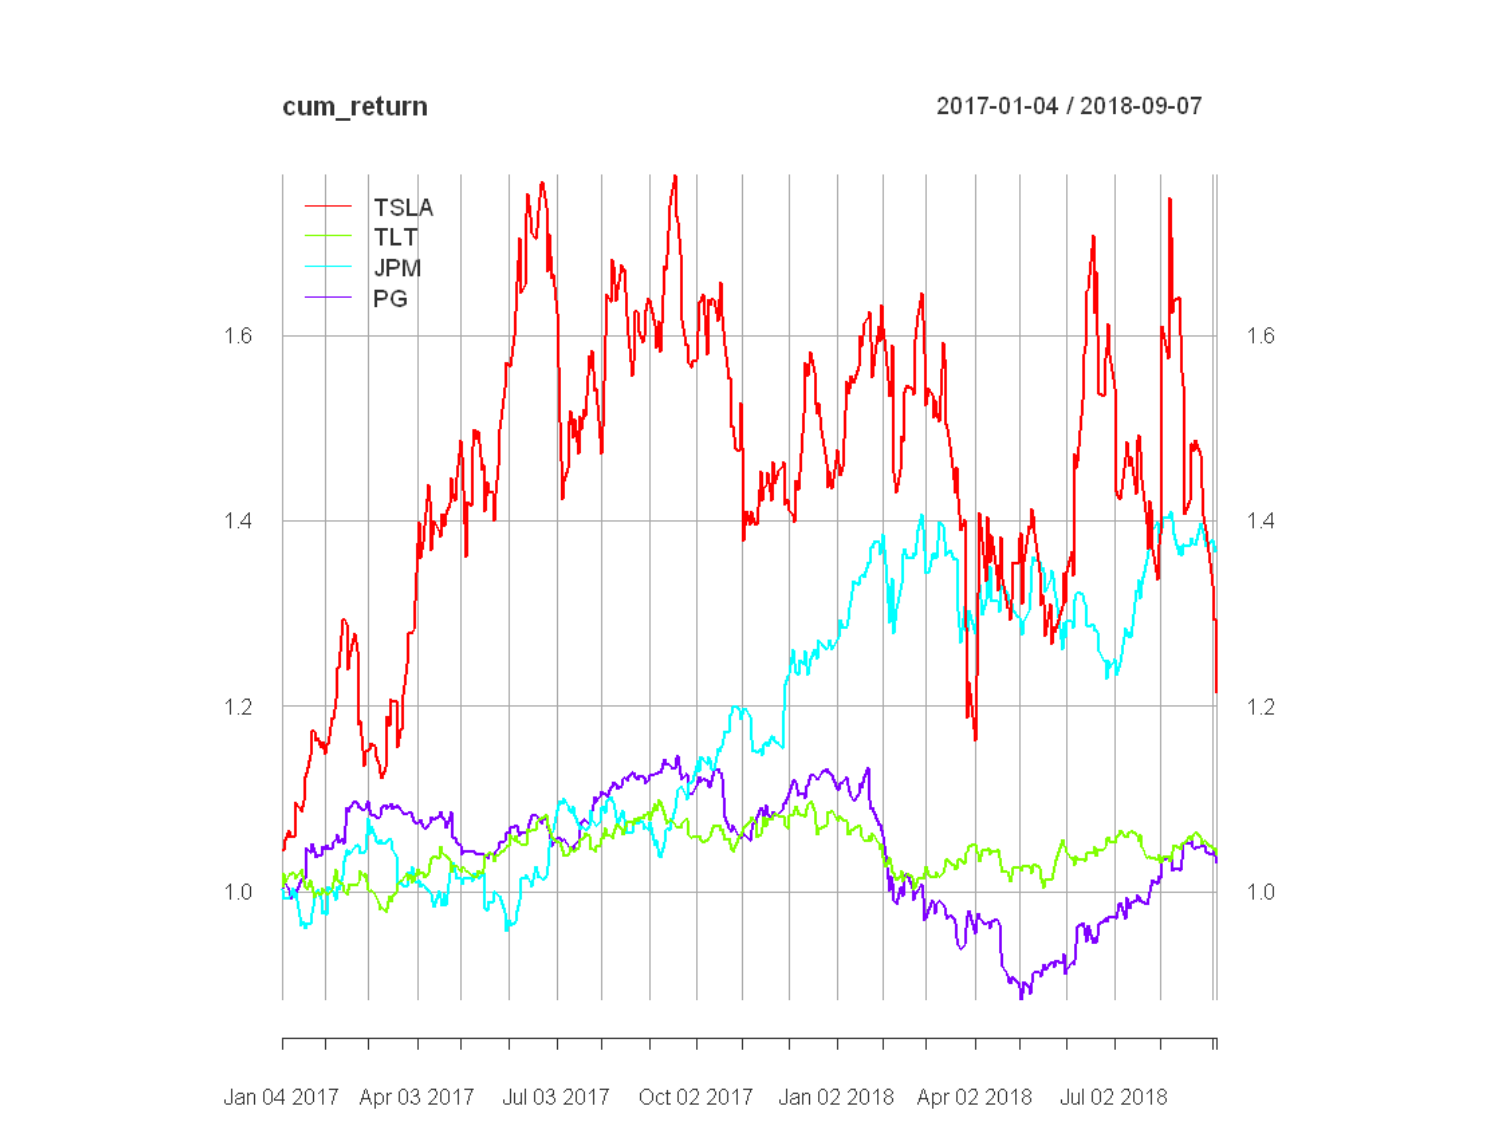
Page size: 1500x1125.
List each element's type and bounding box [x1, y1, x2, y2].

picture [187, 0, 1313, 1125]
